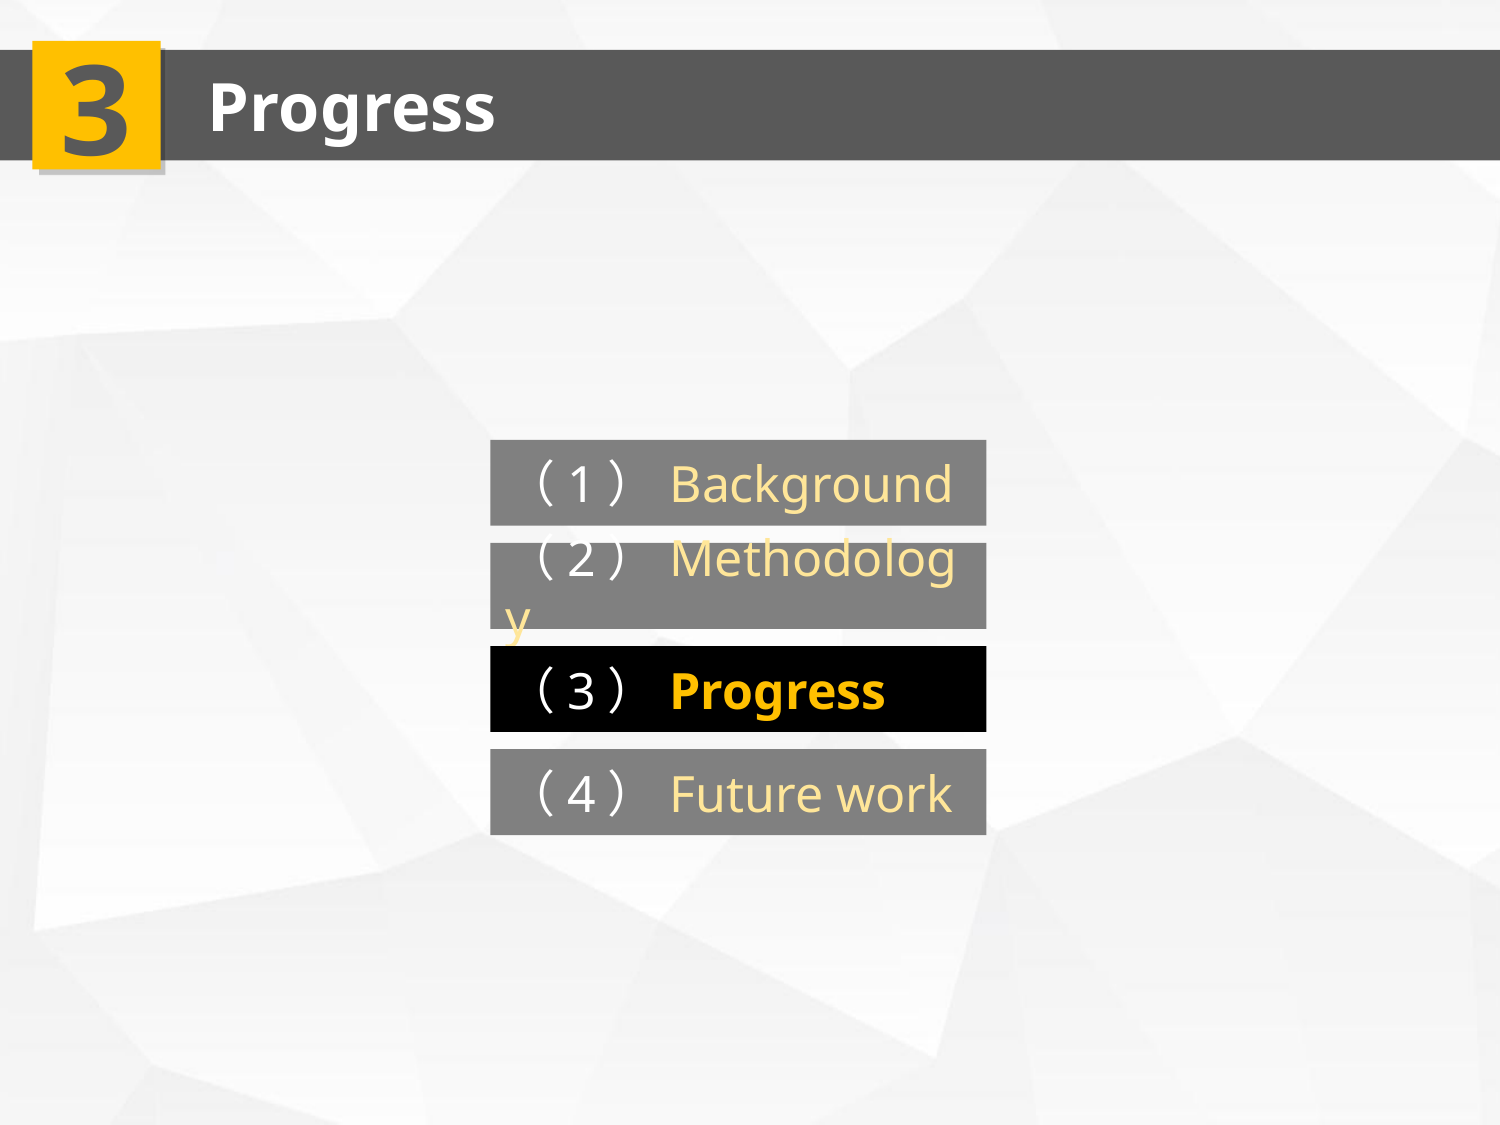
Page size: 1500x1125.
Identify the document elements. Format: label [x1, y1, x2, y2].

text_box [490, 439, 987, 836]
picture [0, 161, 1500, 1125]
picture [0, 0, 1500, 49]
